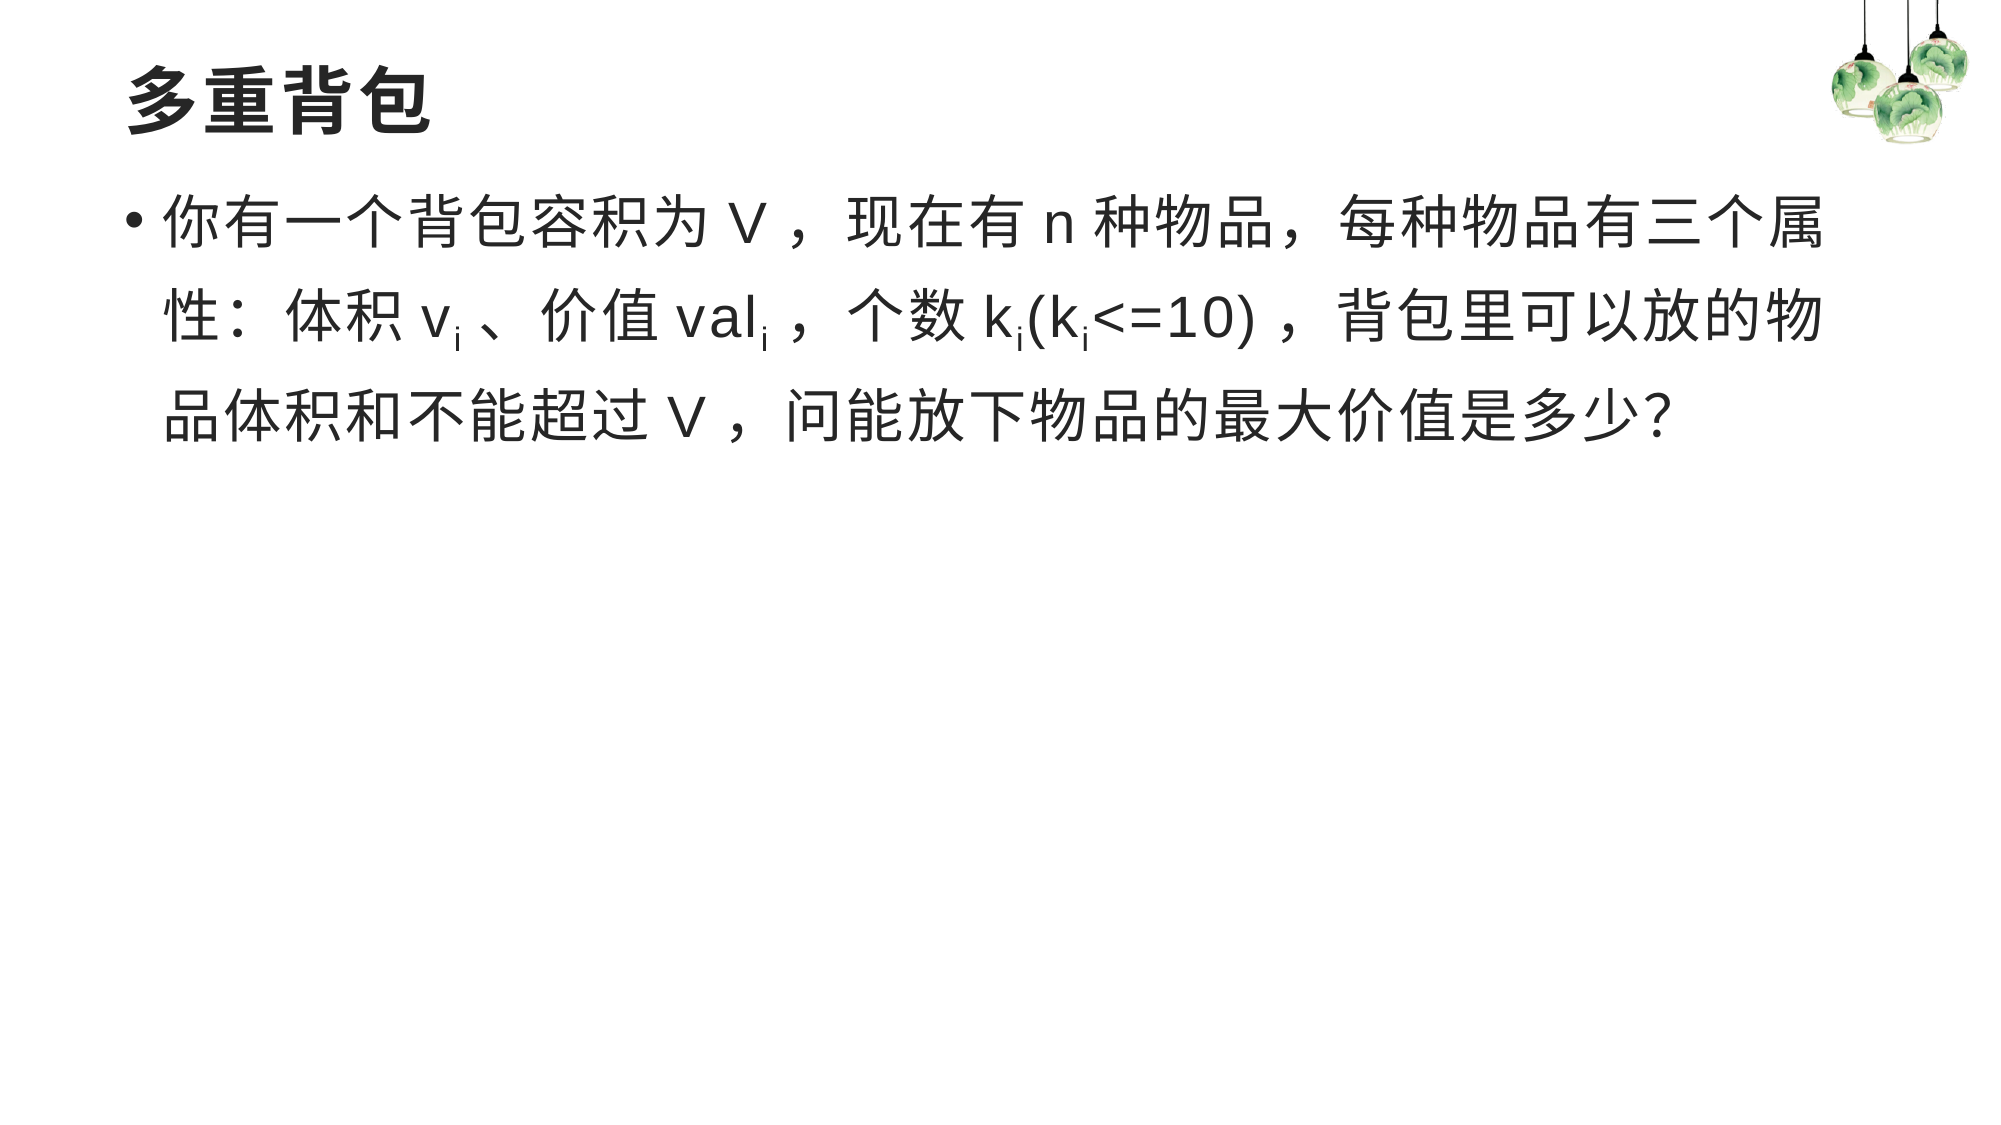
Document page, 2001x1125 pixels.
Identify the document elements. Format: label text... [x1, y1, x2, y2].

list 你有一个背包容积为V，现在有n种物品，每种物品有三个属性：体积vi、价值vali，个数ki(ki<=10)，背包里可以放的物品体积和不能超过V，问能放下物品的最大价值是多少？ [109, 156, 1891, 1041]
picture [1830, 0, 1970, 146]
title 多重背包 [109, 47, 1891, 156]
